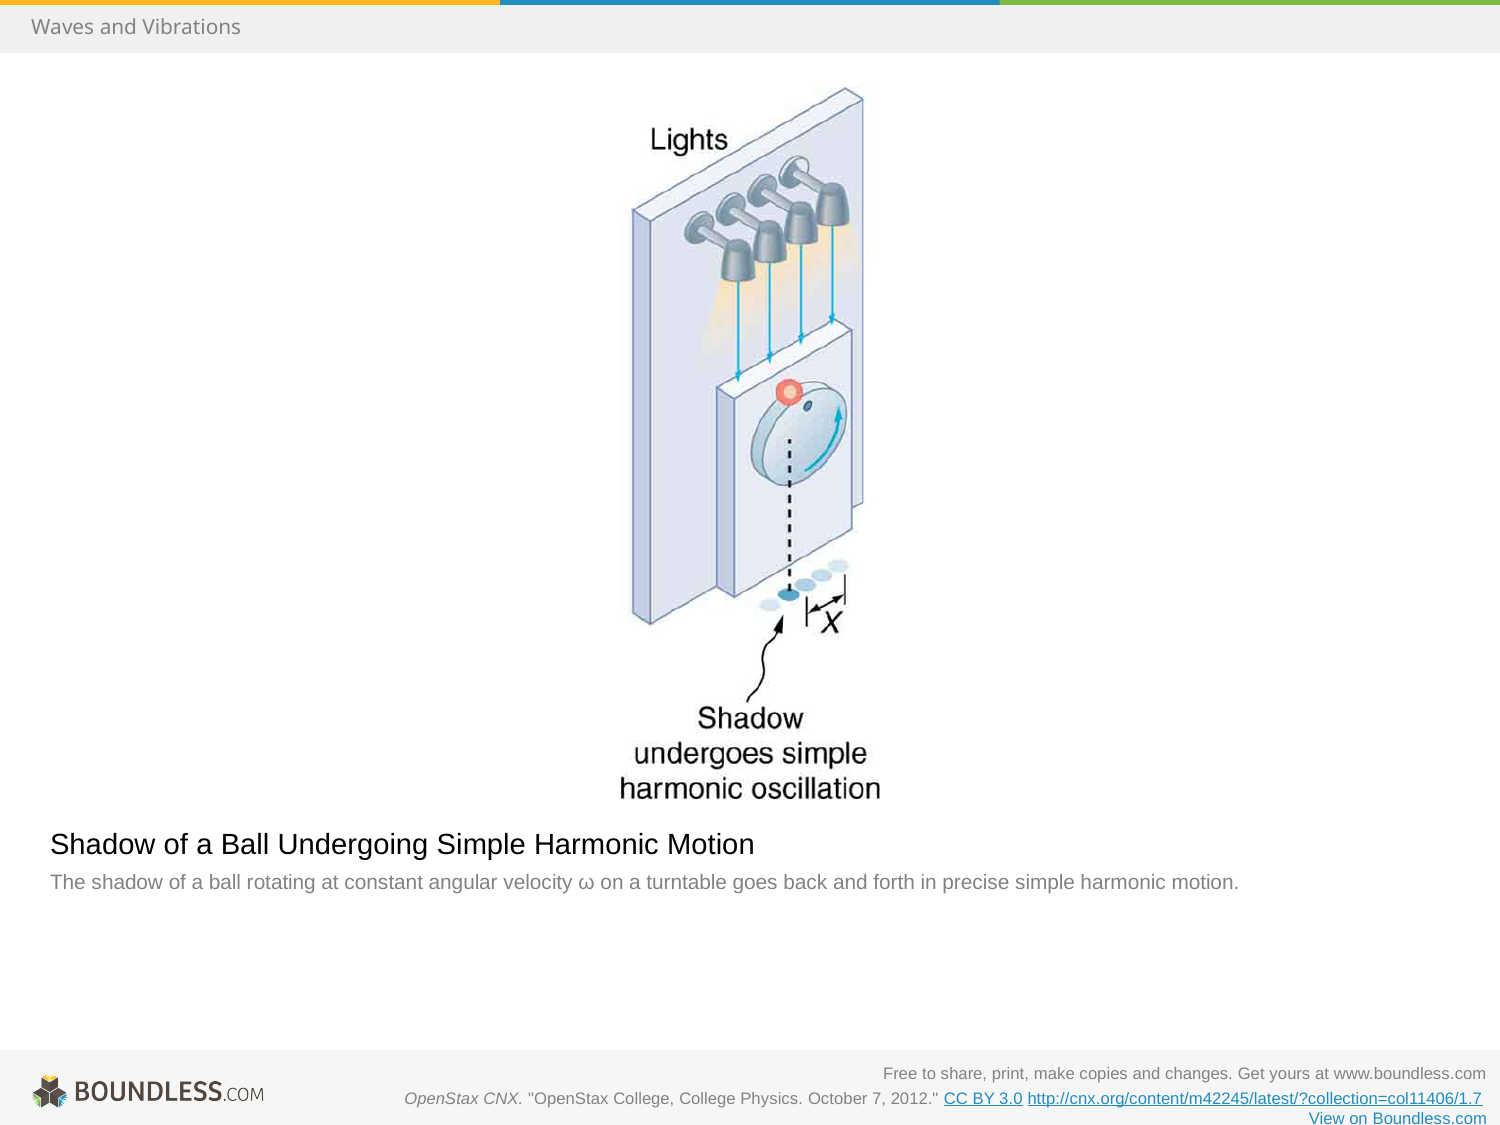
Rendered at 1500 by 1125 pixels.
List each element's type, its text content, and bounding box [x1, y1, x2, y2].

picture [30, 1072, 265, 1109]
text_box [0, 2, 1500, 54]
text_box OpenStax CNX. "OpenStax College, College Physics. October 7, 2012." CC BY 3.0 http://cnx.org/content/m42245/latest/?collection=col11406/1.7 View on Boundless.com [274, 1087, 1488, 1125]
picture [619, 87, 881, 801]
text_box Waves and Vibrations [31, 13, 1475, 38]
text_box Free to share, print, make copies and changes. Get yours at www.boundless.com [649, 1062, 1488, 1087]
text_box [0, 1050, 1500, 1125]
list Shadow of a Ball Undergoing Simple Harmonic Motion The shadow of a ball rotating at constant angular velocity ω on a turntable goes back and forth in precise simple harmonic motion. [50, 825, 1450, 1038]
